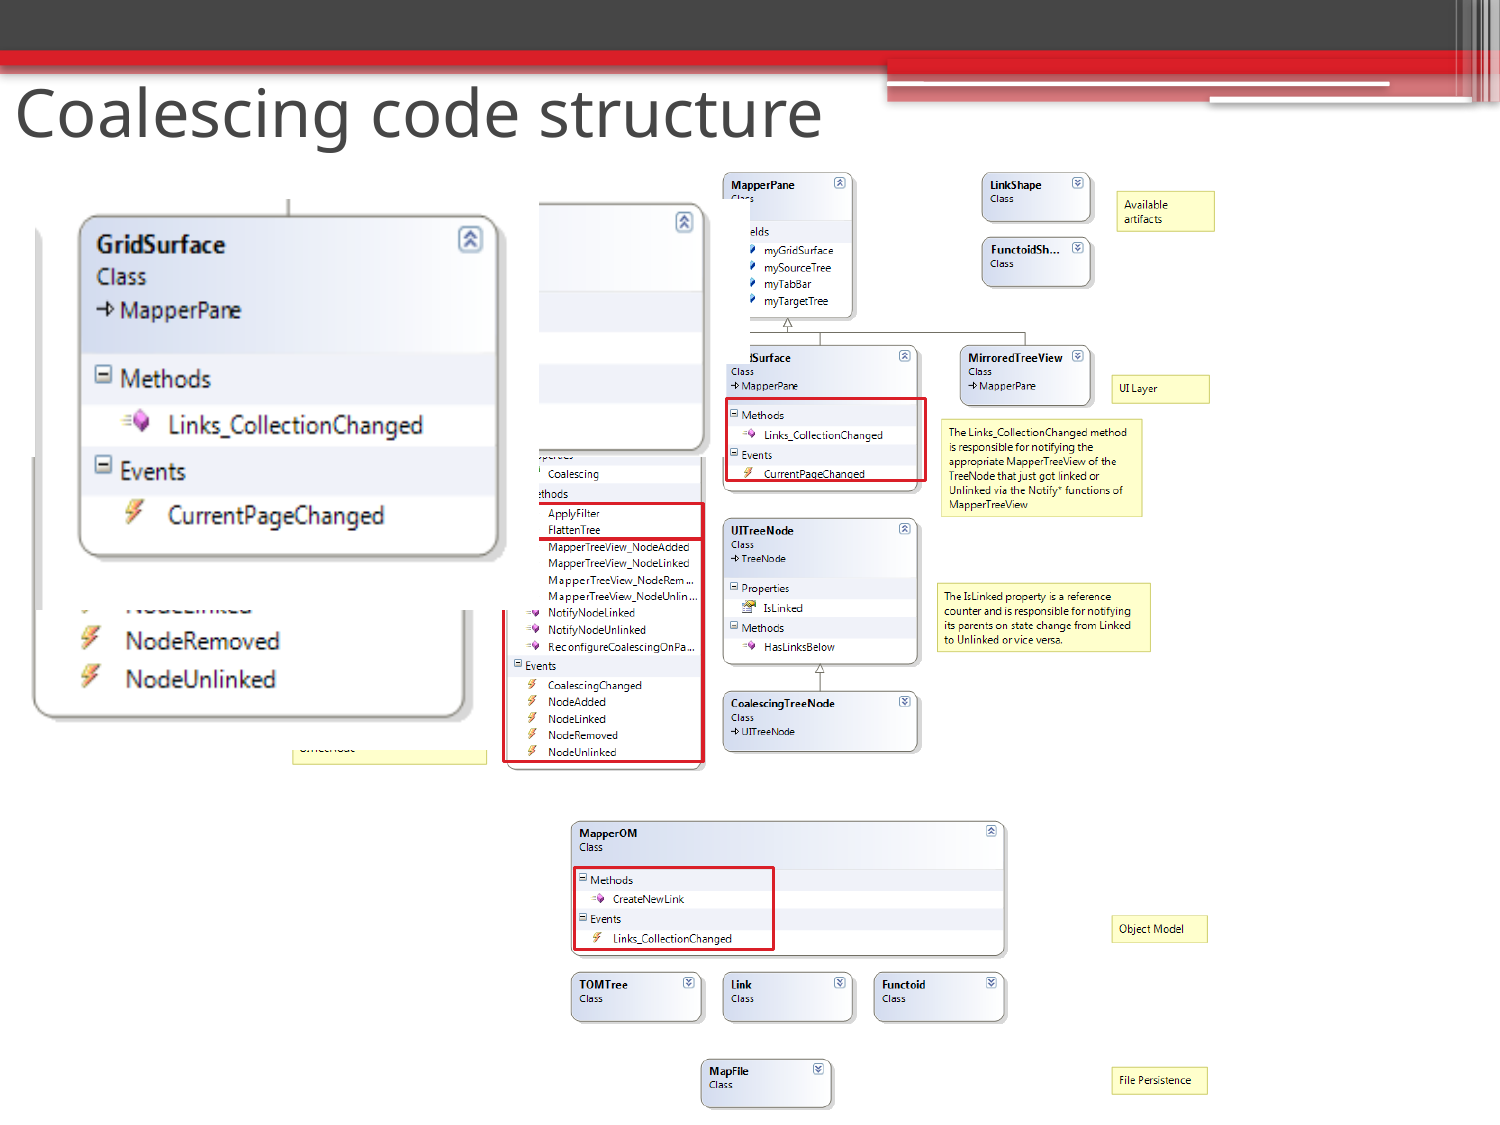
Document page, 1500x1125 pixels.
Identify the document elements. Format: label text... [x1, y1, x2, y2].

title Coalescing code structure [0, 23, 1350, 199]
picture [0, 163, 1222, 1116]
